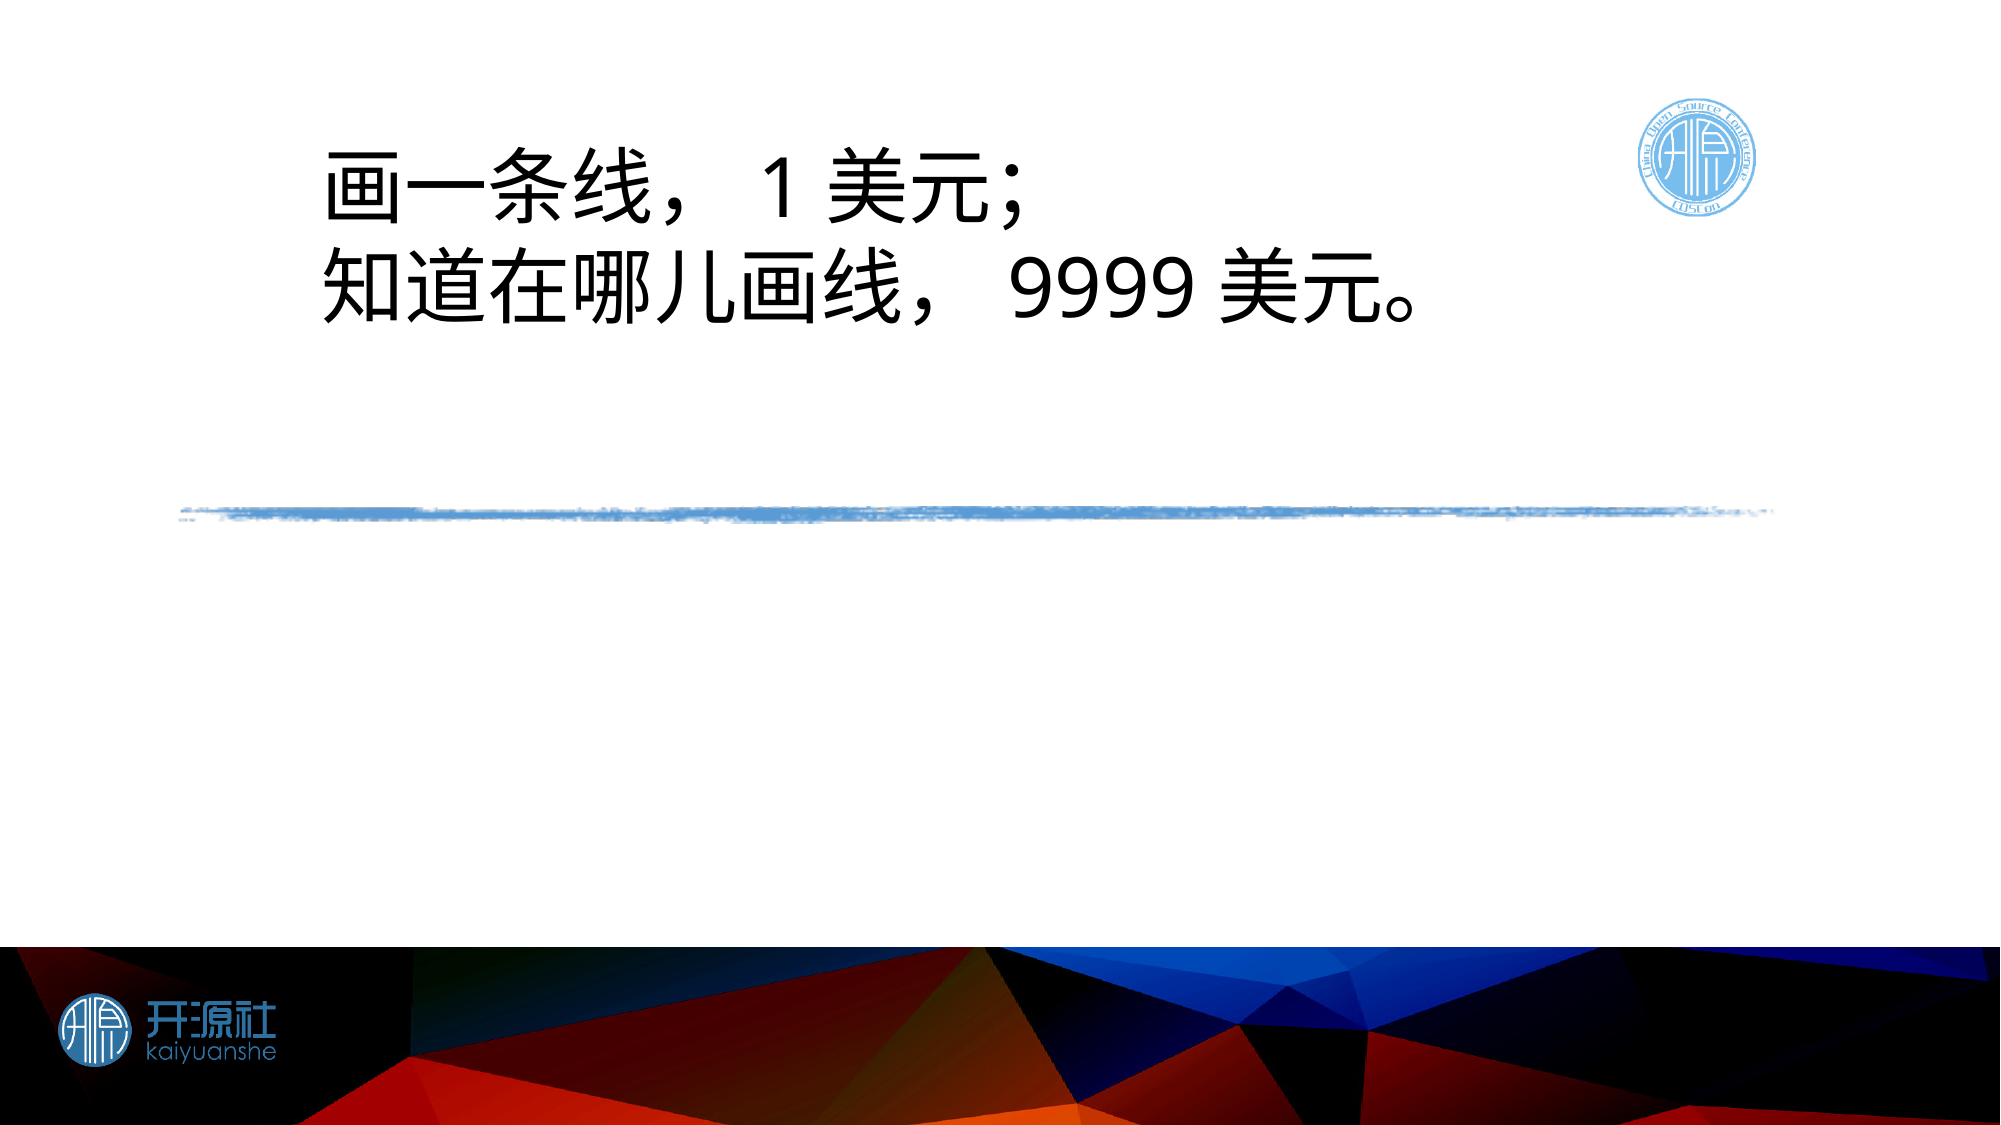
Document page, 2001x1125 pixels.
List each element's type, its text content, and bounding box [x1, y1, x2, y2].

text_box 画一条线，1美元； 知道在哪儿画线，9999美元。 [313, 126, 2000, 342]
picture [1536, 59, 1863, 126]
picture [167, 506, 1789, 524]
picture [0, 947, 2000, 1125]
